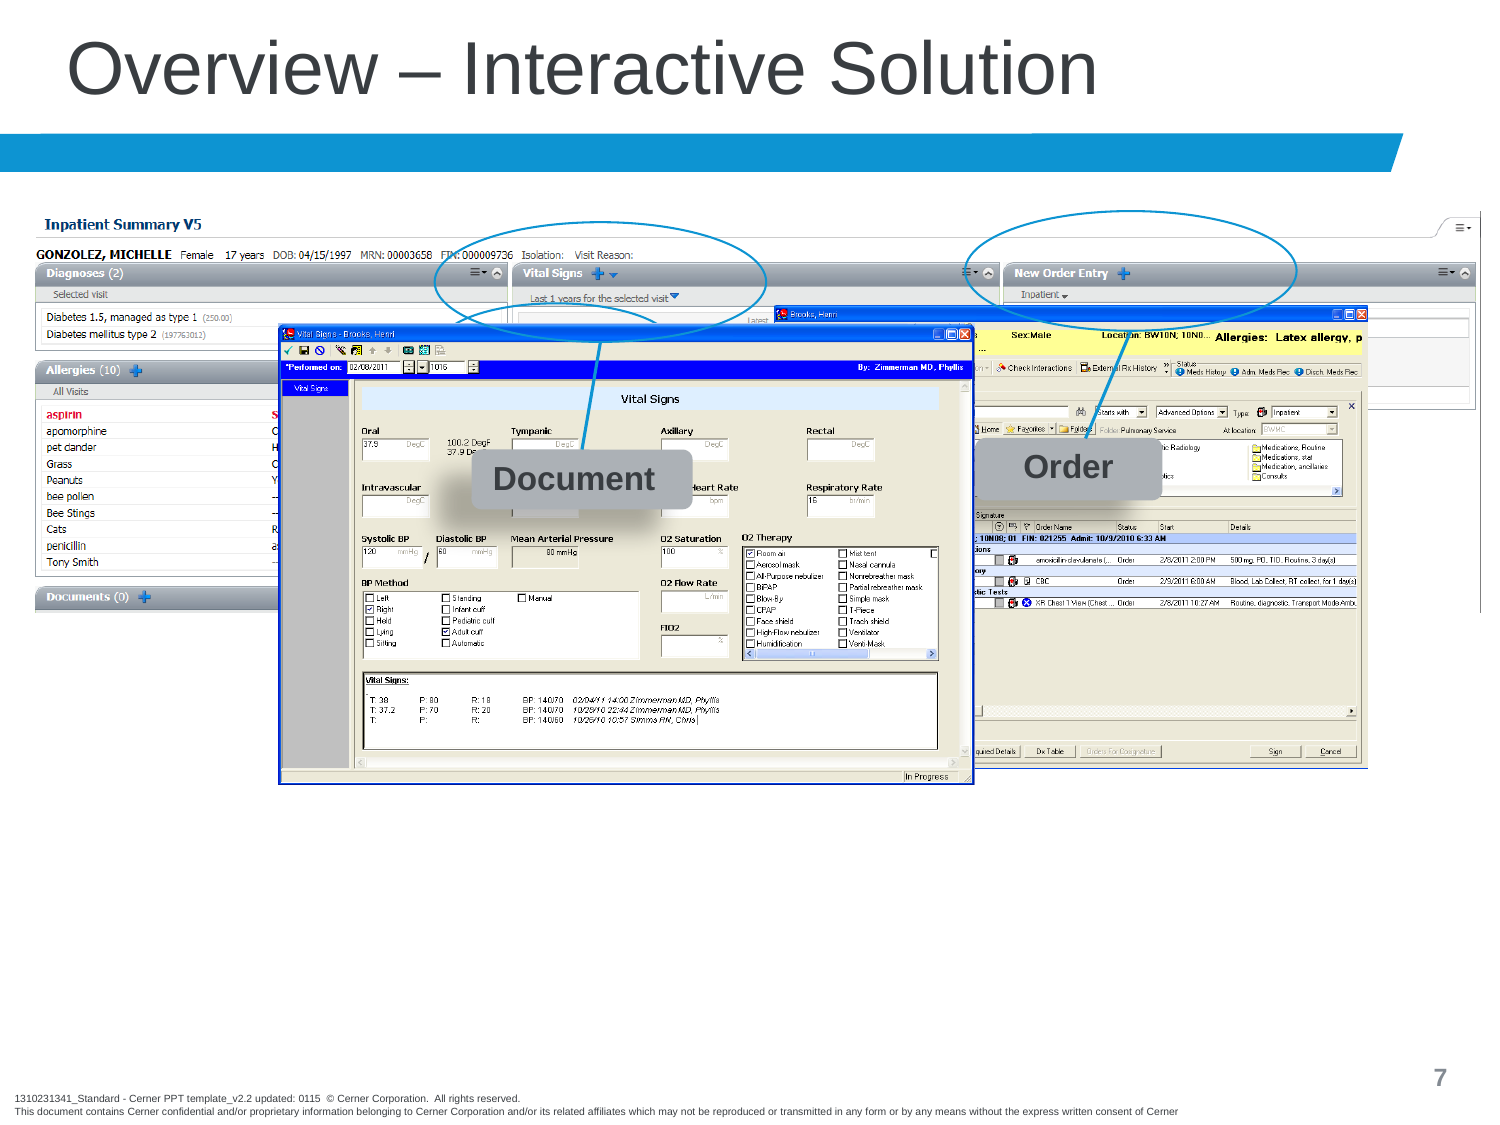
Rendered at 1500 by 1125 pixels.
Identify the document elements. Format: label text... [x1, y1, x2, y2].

picture [32, 210, 1097, 613]
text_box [774, 211, 1368, 769]
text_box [278, 222, 975, 785]
picture [1165, 210, 1481, 613]
title Overview – Interactive Solution [51, 0, 1403, 142]
